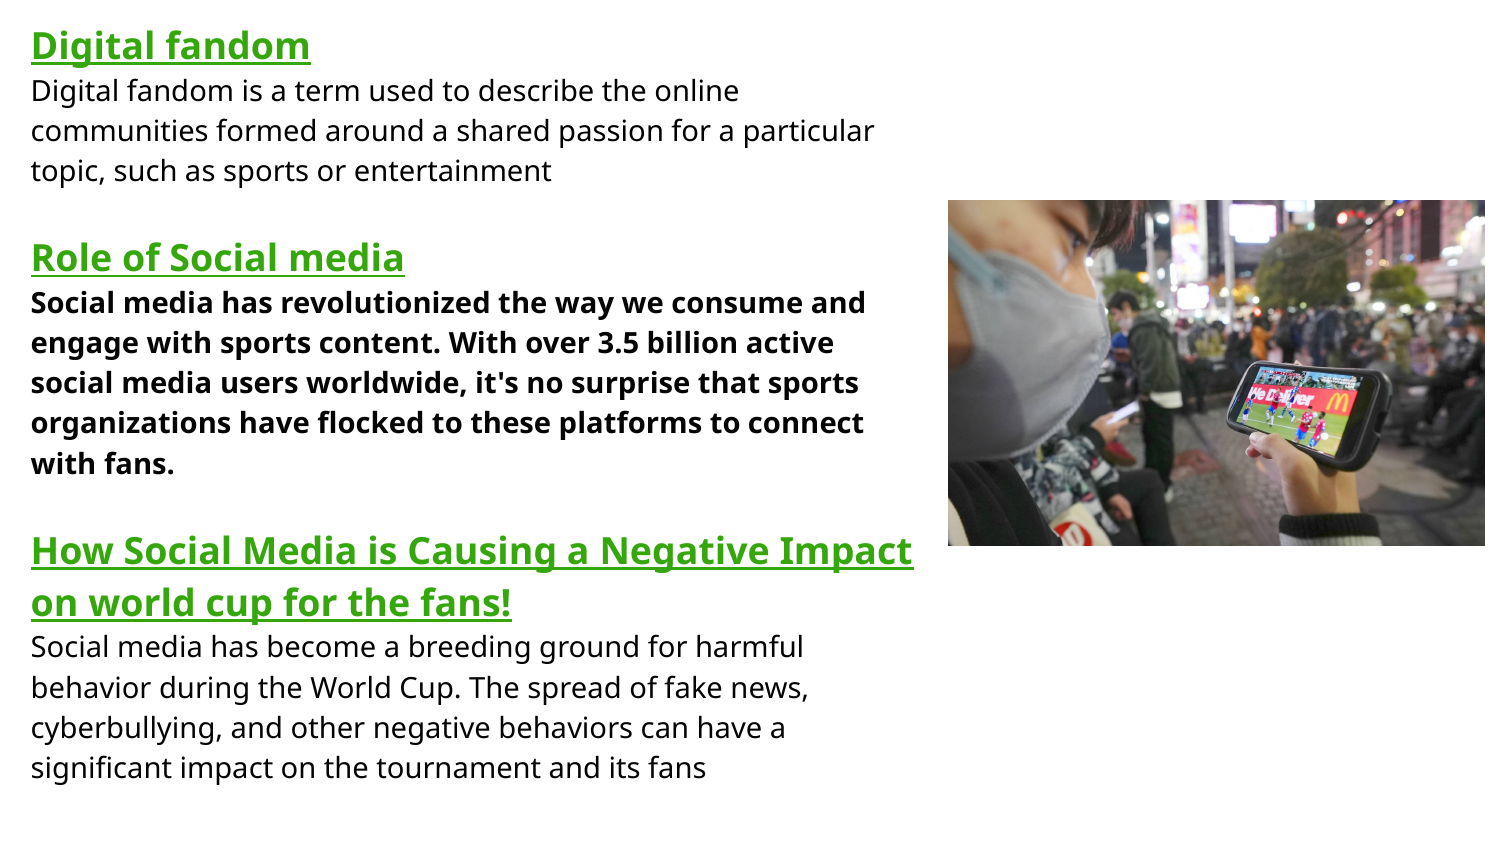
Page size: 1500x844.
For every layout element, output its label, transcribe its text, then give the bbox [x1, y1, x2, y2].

picture [948, 200, 1485, 546]
list Digital fandom Digital fandom is a term used to describe the online communities formed around a shared passion for a particular topic, such as sports or entertainment Role of Social media Social media has revolutionized the way we consume and engage with sports content. With over 3.5 billion active social media users worldwide, it's no surprise that sports organizations have flocked to these platforms to connect with fans. How Social Media is Causing a Negative Impact on world cup for the fans! Social media has become a breeding ground for harmful behavior during the World Cup. The spread of fake news, cyberbullying, and other negative behaviors can have a significant impact on the tournament and its fans [0, 0, 929, 782]
